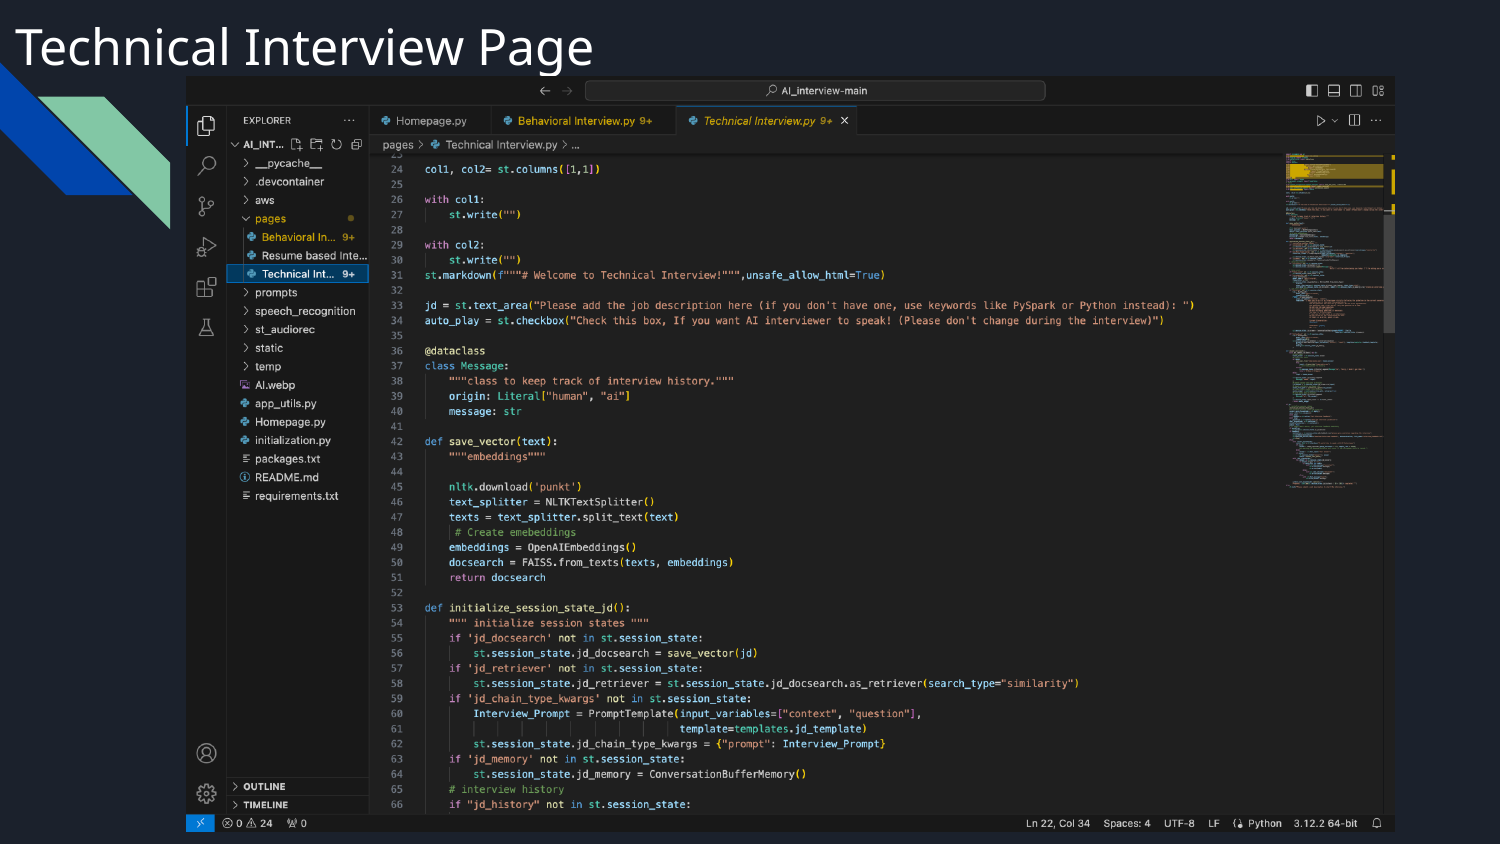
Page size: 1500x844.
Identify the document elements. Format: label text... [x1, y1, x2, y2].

title Technical Interview Page [0, 0, 1155, 150]
picture [185, 76, 1395, 833]
